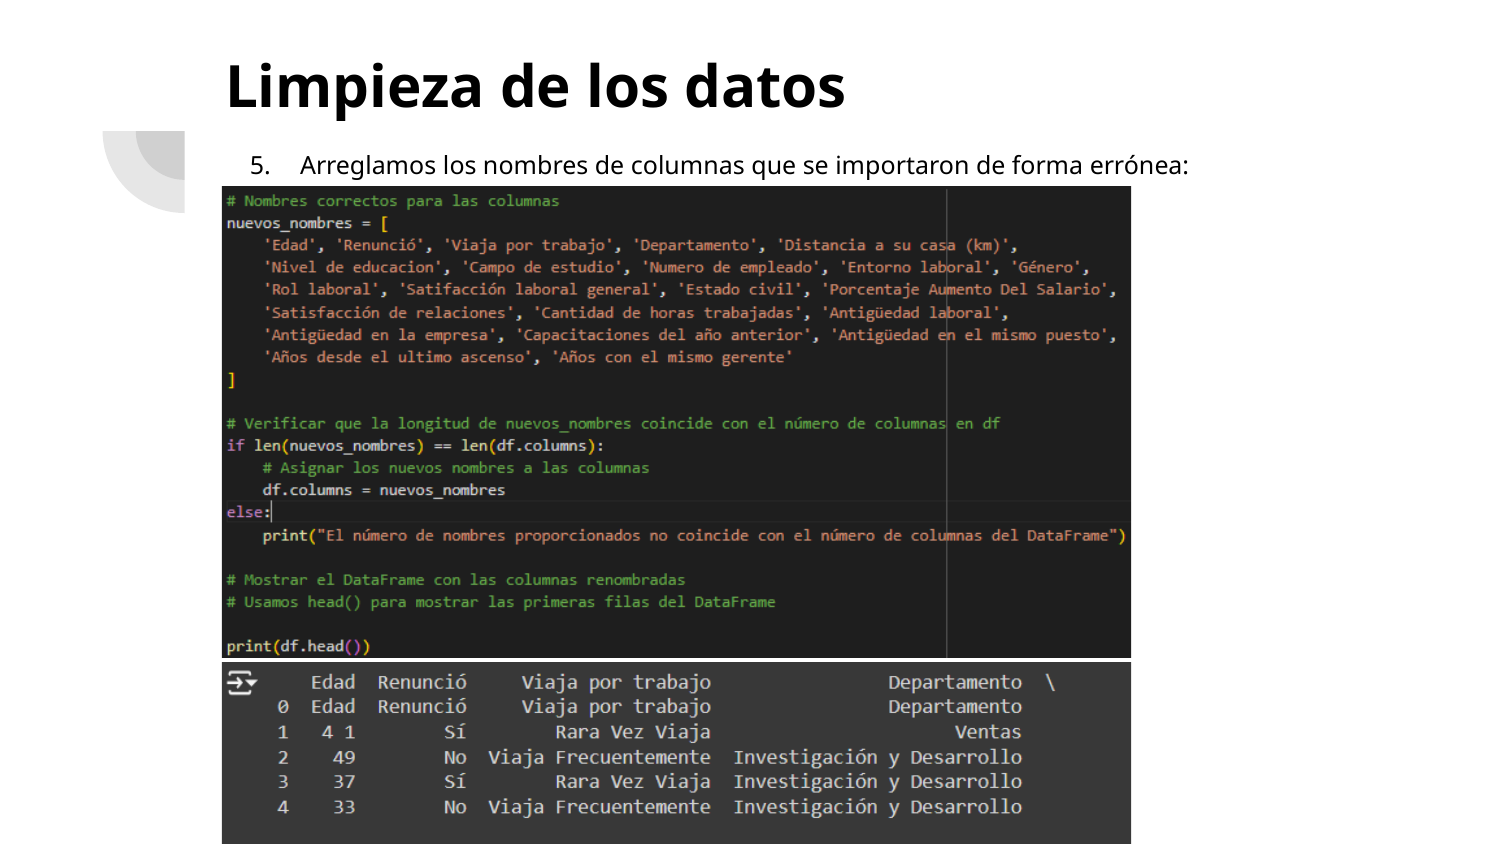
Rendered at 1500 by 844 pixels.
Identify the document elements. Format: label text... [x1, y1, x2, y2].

picture [221, 662, 1132, 844]
picture [221, 186, 1132, 658]
title Limpieza de los datos [210, 34, 1364, 199]
